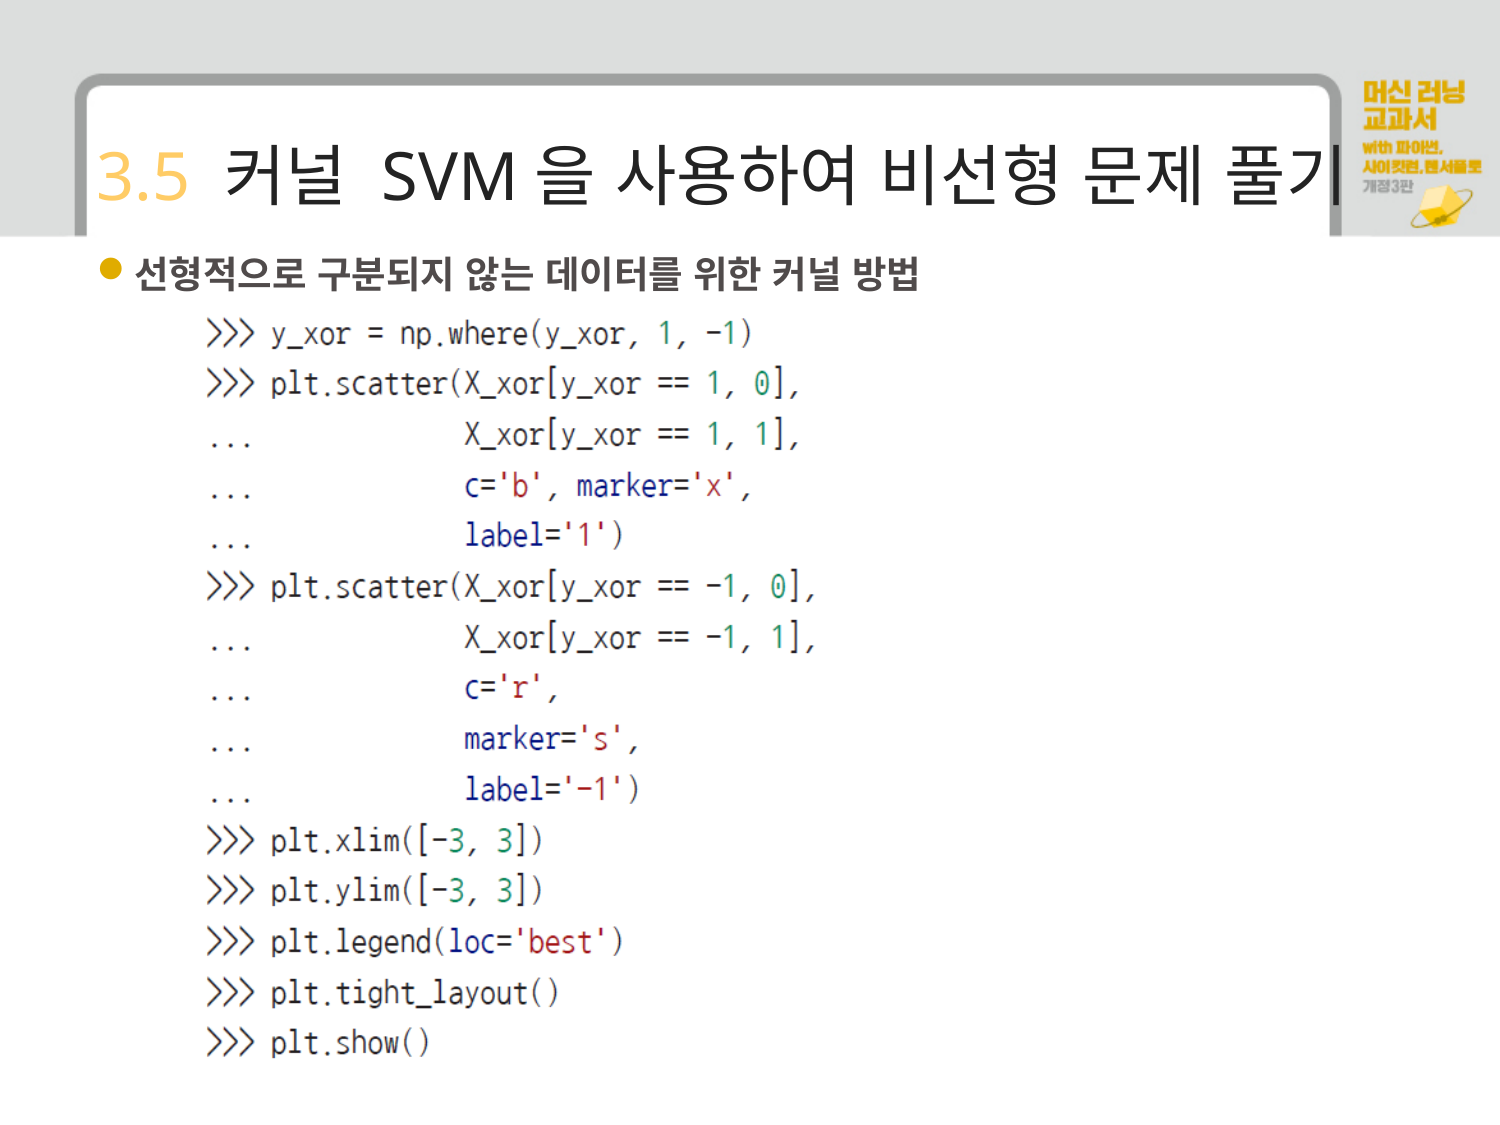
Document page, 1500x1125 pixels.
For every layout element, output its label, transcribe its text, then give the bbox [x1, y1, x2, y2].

picture [0, 0, 1500, 1125]
list 선형적으로 구분되지 않는 데이터를 위한 커널 방법 [81, 239, 1412, 1054]
title 3.5 커널 SVM을 사용하여 비선형 문제 풀기 [81, 90, 1412, 222]
